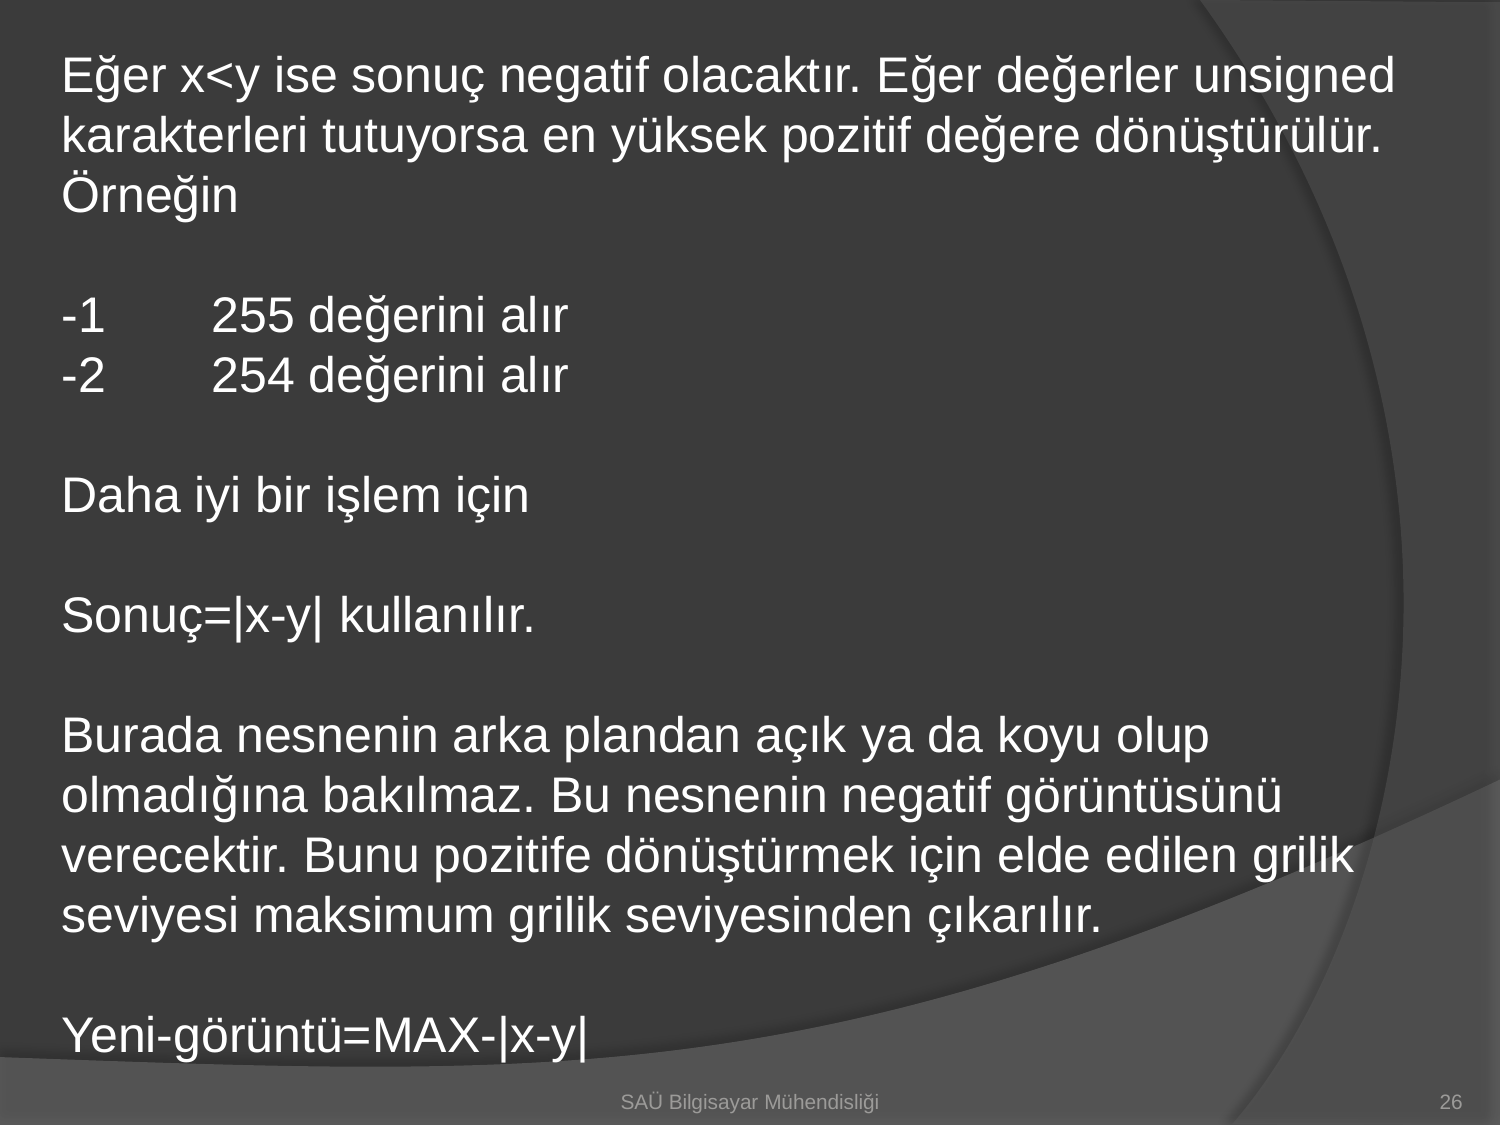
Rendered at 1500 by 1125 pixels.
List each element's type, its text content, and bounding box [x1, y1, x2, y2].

slide_number 26 [1337, 1053, 1463, 1114]
footer SAÜ Bilgisayar Mühendisliği [512, 1053, 988, 1114]
text_box Eğer x<y ise sonuç negatif olacaktır. Eğer değerler unsigned karakterleri tutuyorsa en yüksek pozitif değere dönüştürülür. Örneğin -1 255 değerini alır -2 254 değerini alır Daha iyi bir işlem için Sonuç=|x-y| kullanılır. Burada nesnenin arka plandan açık ya da koyu olup olmadığına bakılmaz. Bu nesnenin negatif görüntüsünü verecektir. Bunu pozitife dönüştürmek için elde edilen grilik seviyesi maksimum grilik seviyesinden çıkarılır. Yeni-görüntü=MAX-|x-y| [46, 35, 1454, 1115]
